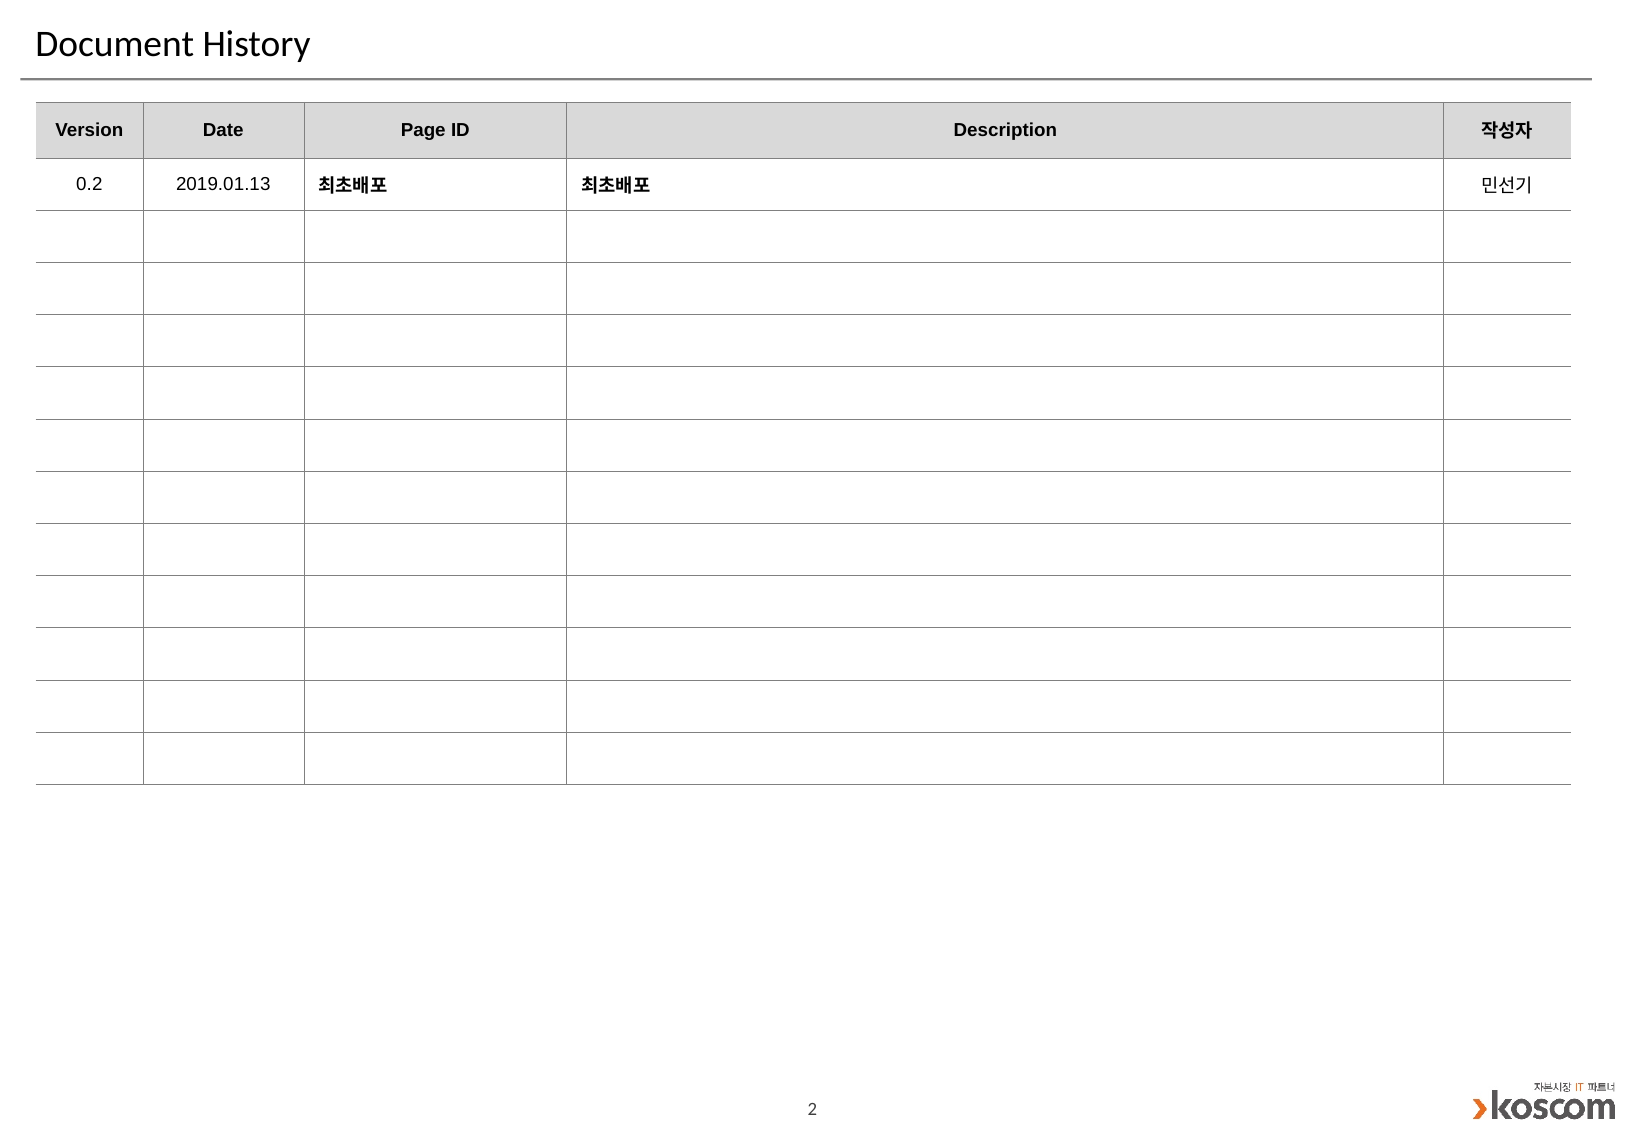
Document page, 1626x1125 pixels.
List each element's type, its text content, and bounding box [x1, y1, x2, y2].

table_cell [36, 211, 143, 262]
table_cell [144, 733, 304, 784]
table_cell [36, 263, 143, 314]
table_cell [305, 524, 566, 575]
table_cell [305, 576, 566, 627]
table_cell [36, 315, 143, 366]
table_cell [144, 524, 304, 575]
table_cell [144, 628, 304, 680]
table_cell [567, 681, 1443, 732]
table_cell 민선기 [1444, 159, 1571, 210]
table_cell [1444, 211, 1571, 262]
table_cell [305, 263, 566, 314]
table_cell [305, 628, 566, 680]
table_cell [1444, 628, 1571, 680]
table_cell 2019.01.13 [144, 159, 304, 210]
table_header Description [567, 103, 1443, 158]
table_cell [567, 420, 1443, 471]
table_cell [1444, 733, 1571, 784]
table_header Page ID [305, 103, 566, 158]
table_cell [567, 367, 1443, 419]
table_cell [1444, 472, 1571, 523]
table_cell [1444, 420, 1571, 471]
table_cell [1444, 576, 1571, 627]
table_cell [36, 472, 143, 523]
table_cell [567, 524, 1443, 575]
table_cell [305, 315, 566, 366]
table_cell [1444, 524, 1571, 575]
table_cell [305, 420, 566, 471]
table_cell [36, 524, 143, 575]
table_cell [567, 211, 1443, 262]
table_cell [144, 211, 304, 262]
table_cell [1444, 315, 1571, 366]
table_cell [36, 628, 143, 680]
table_cell [567, 628, 1443, 680]
table_cell 0.2 [36, 159, 143, 210]
table_cell [1444, 263, 1571, 314]
table_cell [36, 576, 143, 627]
table_cell [305, 472, 566, 523]
table_header 작성자 [1444, 103, 1571, 158]
table_cell [144, 576, 304, 627]
table_cell [36, 420, 143, 471]
table_cell [1444, 367, 1571, 419]
table_cell [567, 733, 1443, 784]
table_cell [36, 733, 143, 784]
table_cell [144, 263, 304, 314]
table_cell [567, 472, 1443, 523]
table_cell [144, 681, 304, 732]
table_cell [305, 733, 566, 784]
table_cell [144, 367, 304, 419]
table_cell [144, 472, 304, 523]
table_cell [36, 681, 143, 732]
table_cell [305, 211, 566, 262]
table_cell 최초배포 [567, 159, 1443, 210]
table_cell [567, 263, 1443, 314]
table_cell [144, 420, 304, 471]
picture [1471, 1080, 1616, 1120]
title Document History [20, 11, 1422, 79]
table_header Version [36, 103, 143, 158]
table_cell [567, 576, 1443, 627]
table_cell [305, 681, 566, 732]
table_cell 최초배포 [305, 159, 566, 210]
table_cell [144, 315, 304, 366]
table_cell [36, 367, 143, 419]
table_cell [567, 315, 1443, 366]
table_cell [305, 367, 566, 419]
table_cell [1444, 681, 1571, 732]
table_header Date [144, 103, 304, 158]
